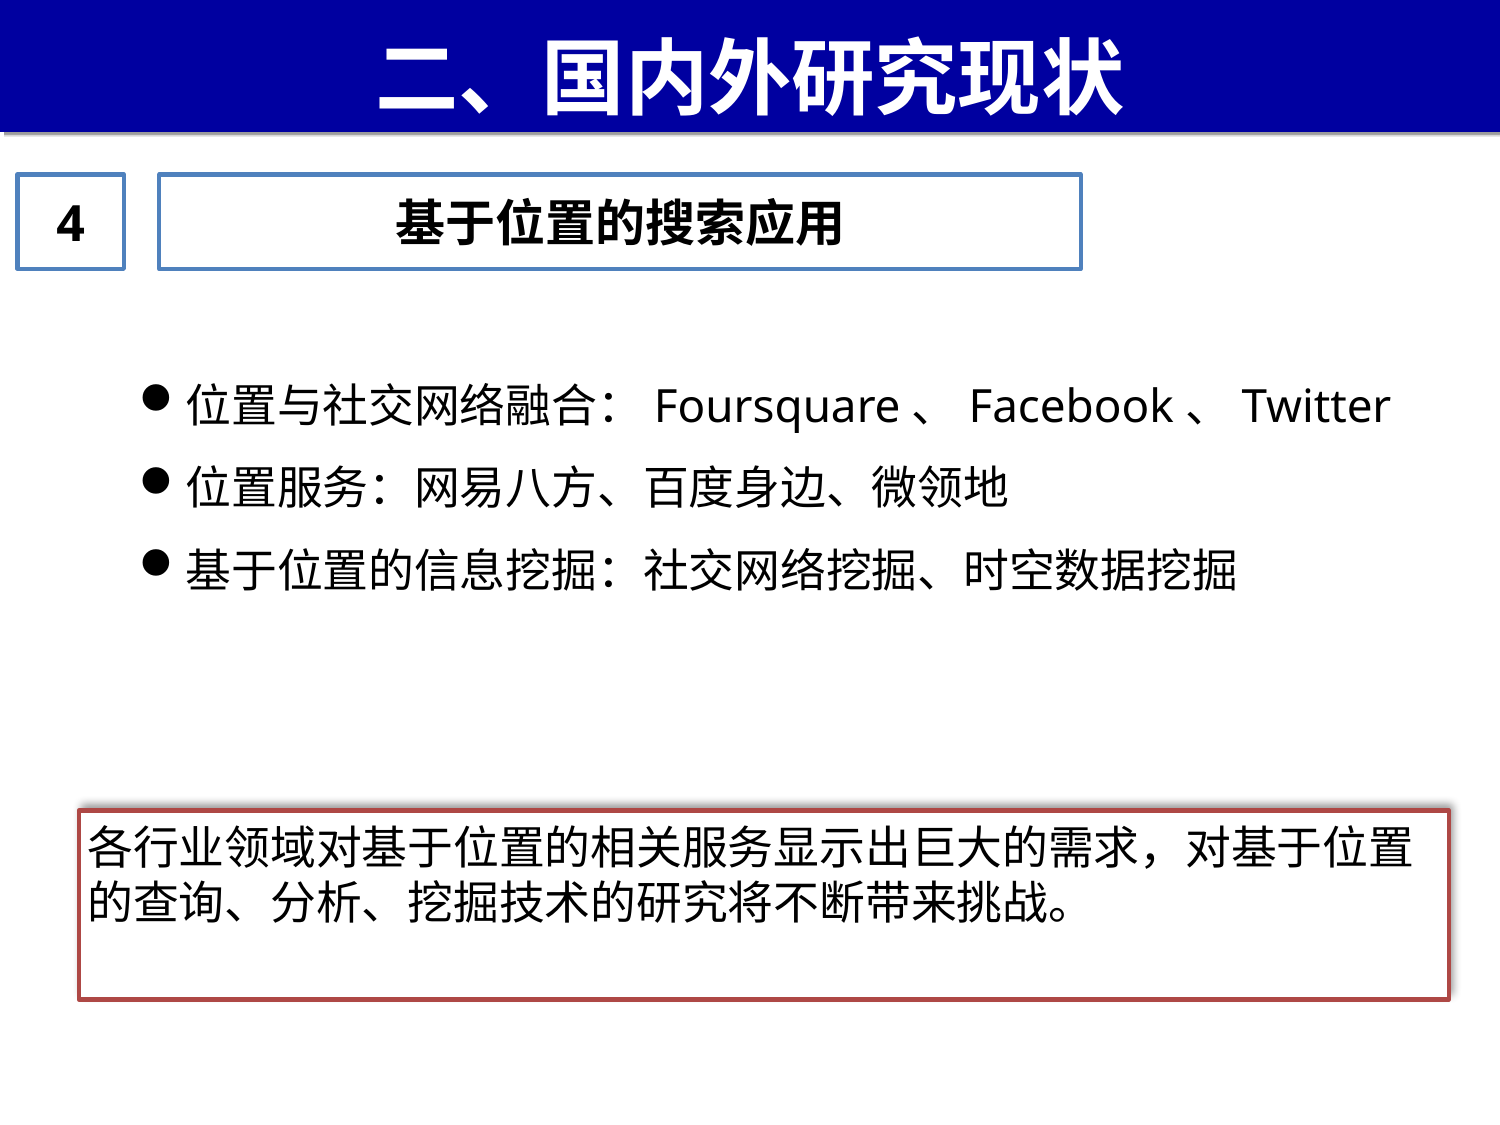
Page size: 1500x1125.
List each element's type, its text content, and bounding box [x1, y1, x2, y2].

text_box 基于位置的搜索应用 [157, 172, 1083, 271]
text_box 位置与社交网络融合：Foursquare、Facebook、Twitter 位置服务：网易八方、百度身边、微领地 基于位置的信息挖掘：社交网络挖掘、时空数据挖掘 [123, 341, 1436, 604]
text_box 4 [15, 172, 126, 271]
title 二、国内外研究现状 [41, 19, 1459, 132]
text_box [72, 810, 1450, 1000]
